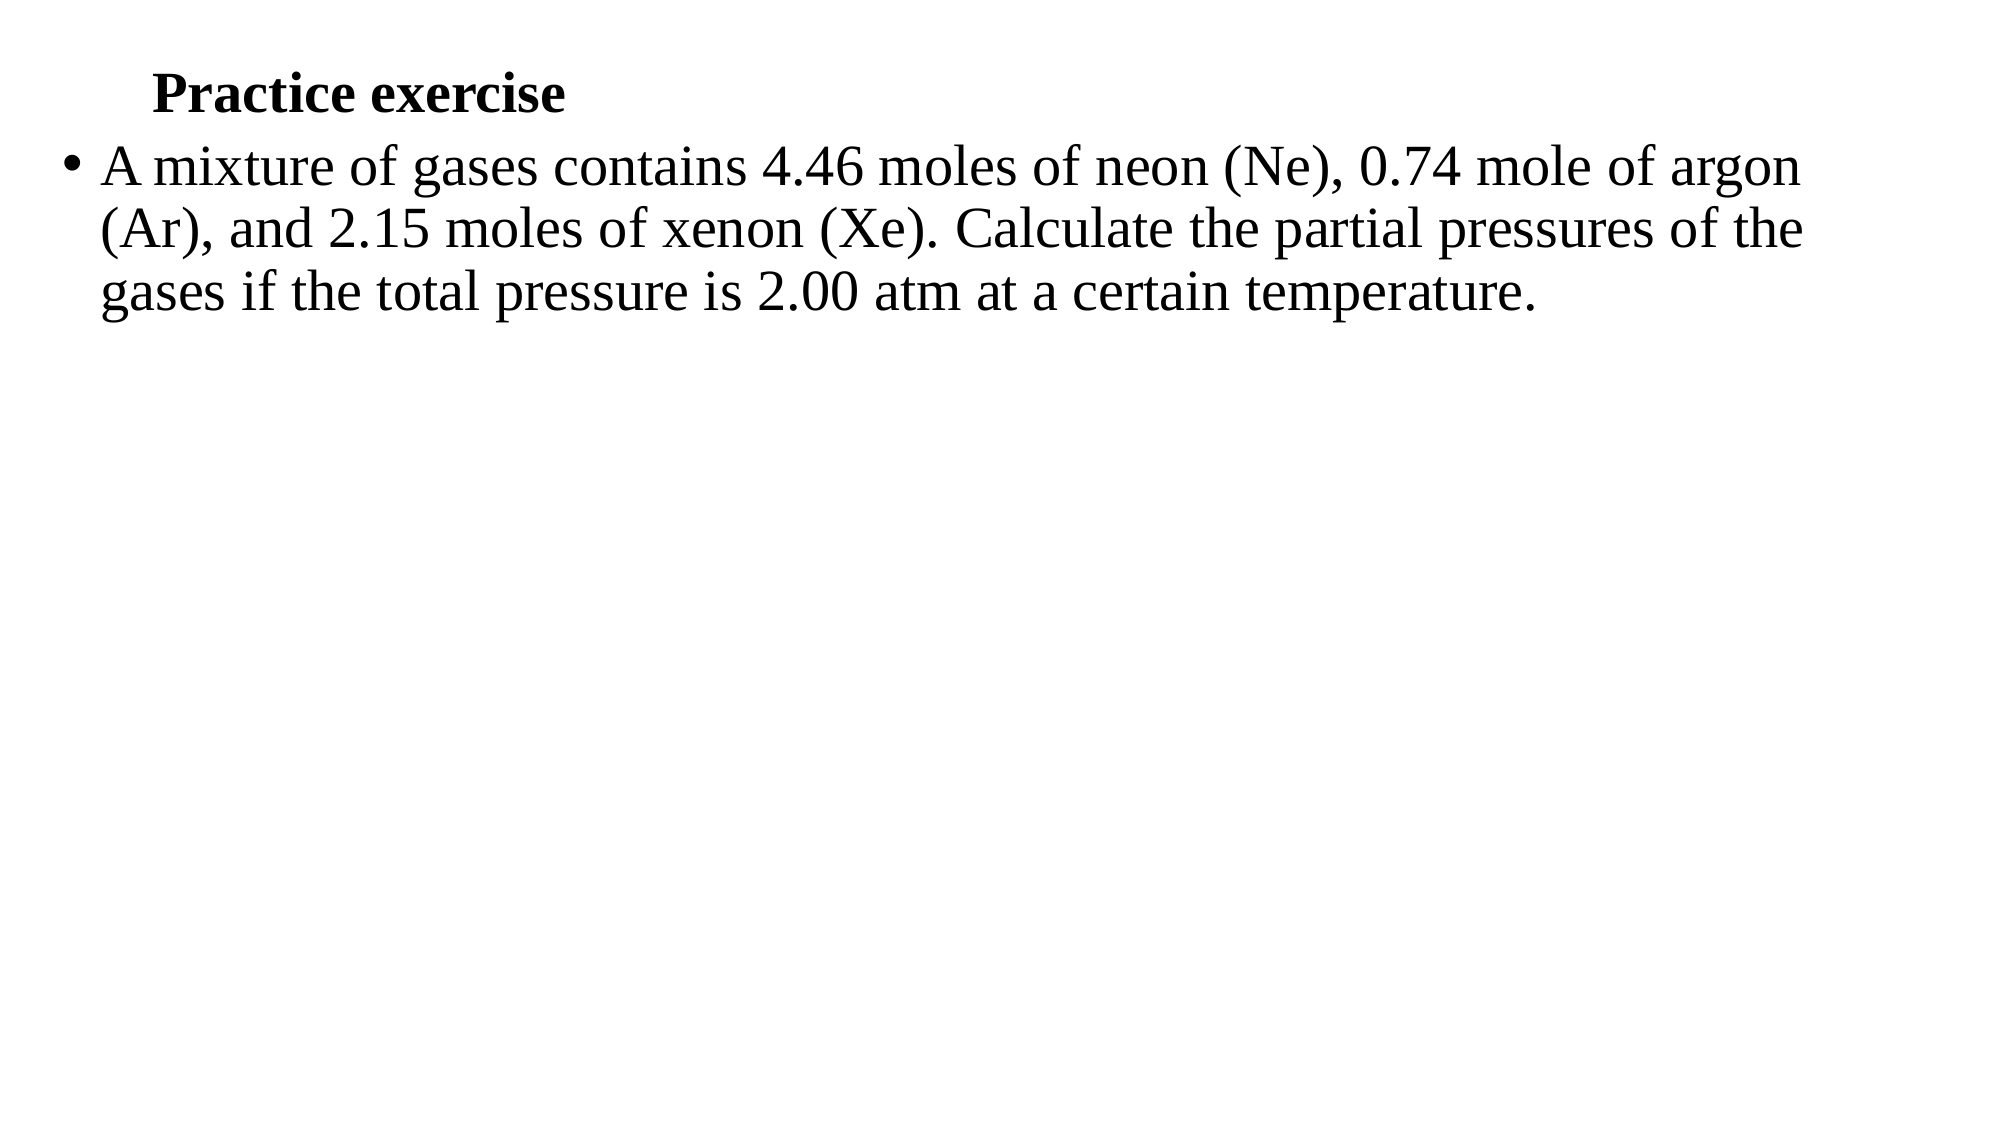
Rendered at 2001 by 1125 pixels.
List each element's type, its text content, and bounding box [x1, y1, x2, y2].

title Practice exercise [137, 59, 1863, 127]
list A mixture of gases contains 4.46 moles of neon (Ne), 0.74 mole of argon (Ar), and 2.15 moles of xenon (Xe). Calculate the partial pressures of the gases if the total pressure is 2.00 atm at a certain temperature. [47, 127, 1863, 1014]
